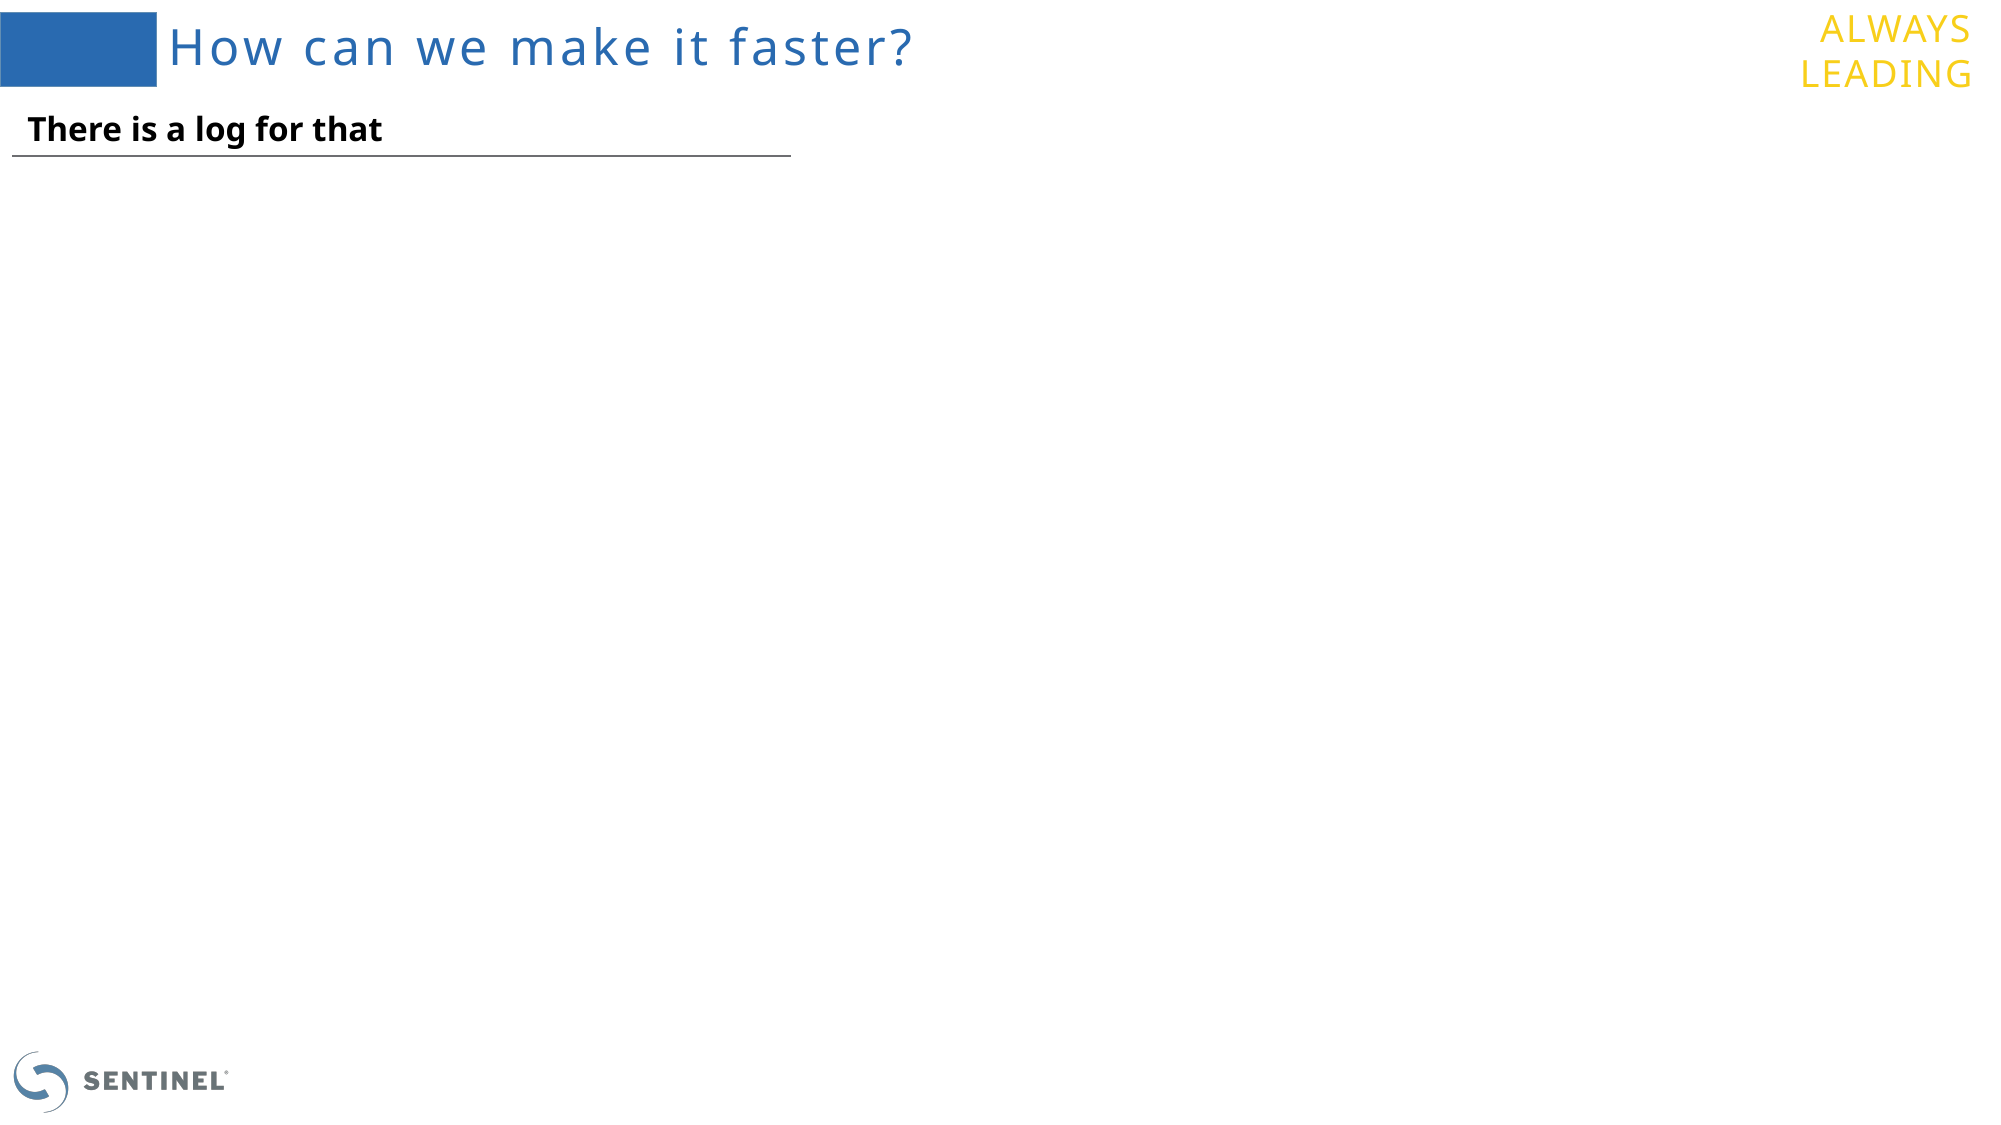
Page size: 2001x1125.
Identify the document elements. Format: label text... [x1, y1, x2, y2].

picture [13, 1051, 229, 1113]
picture [1, 13, 156, 86]
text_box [12, 100, 791, 156]
title How can we make it faster? [168, 12, 1649, 87]
